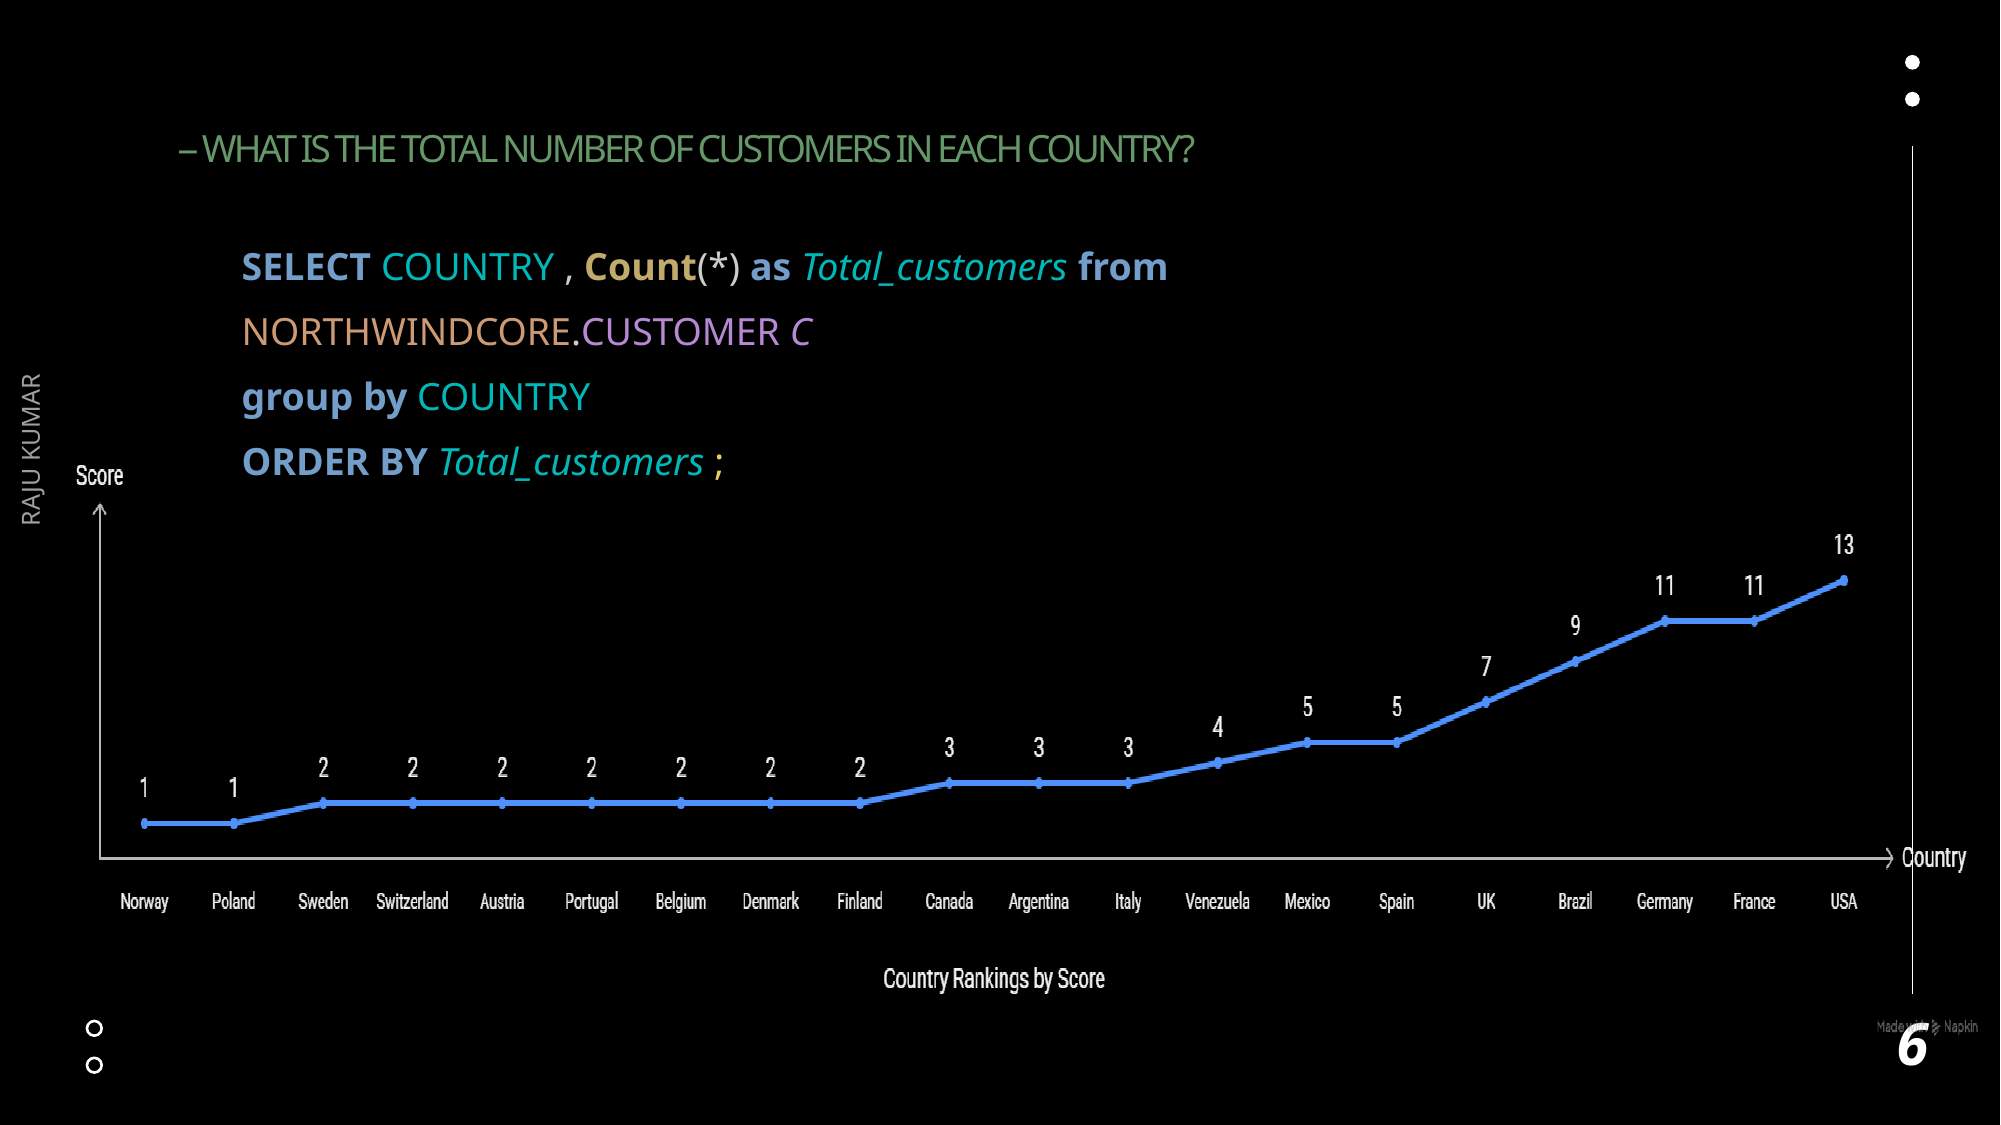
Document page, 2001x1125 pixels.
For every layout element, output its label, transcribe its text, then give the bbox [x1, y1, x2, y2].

title -- What is the total number of customers in each country? [177, 99, 1828, 206]
picture [49, 390, 2000, 1067]
text_box RAJU KUMAR [0, 359, 53, 541]
list SELECT COUNTRY , Count(*) as Total_customers from NORTHWINDCORE.CUSTOMER C group by COUNTRY ORDER BY Total_customers ; [241, 243, 1250, 390]
